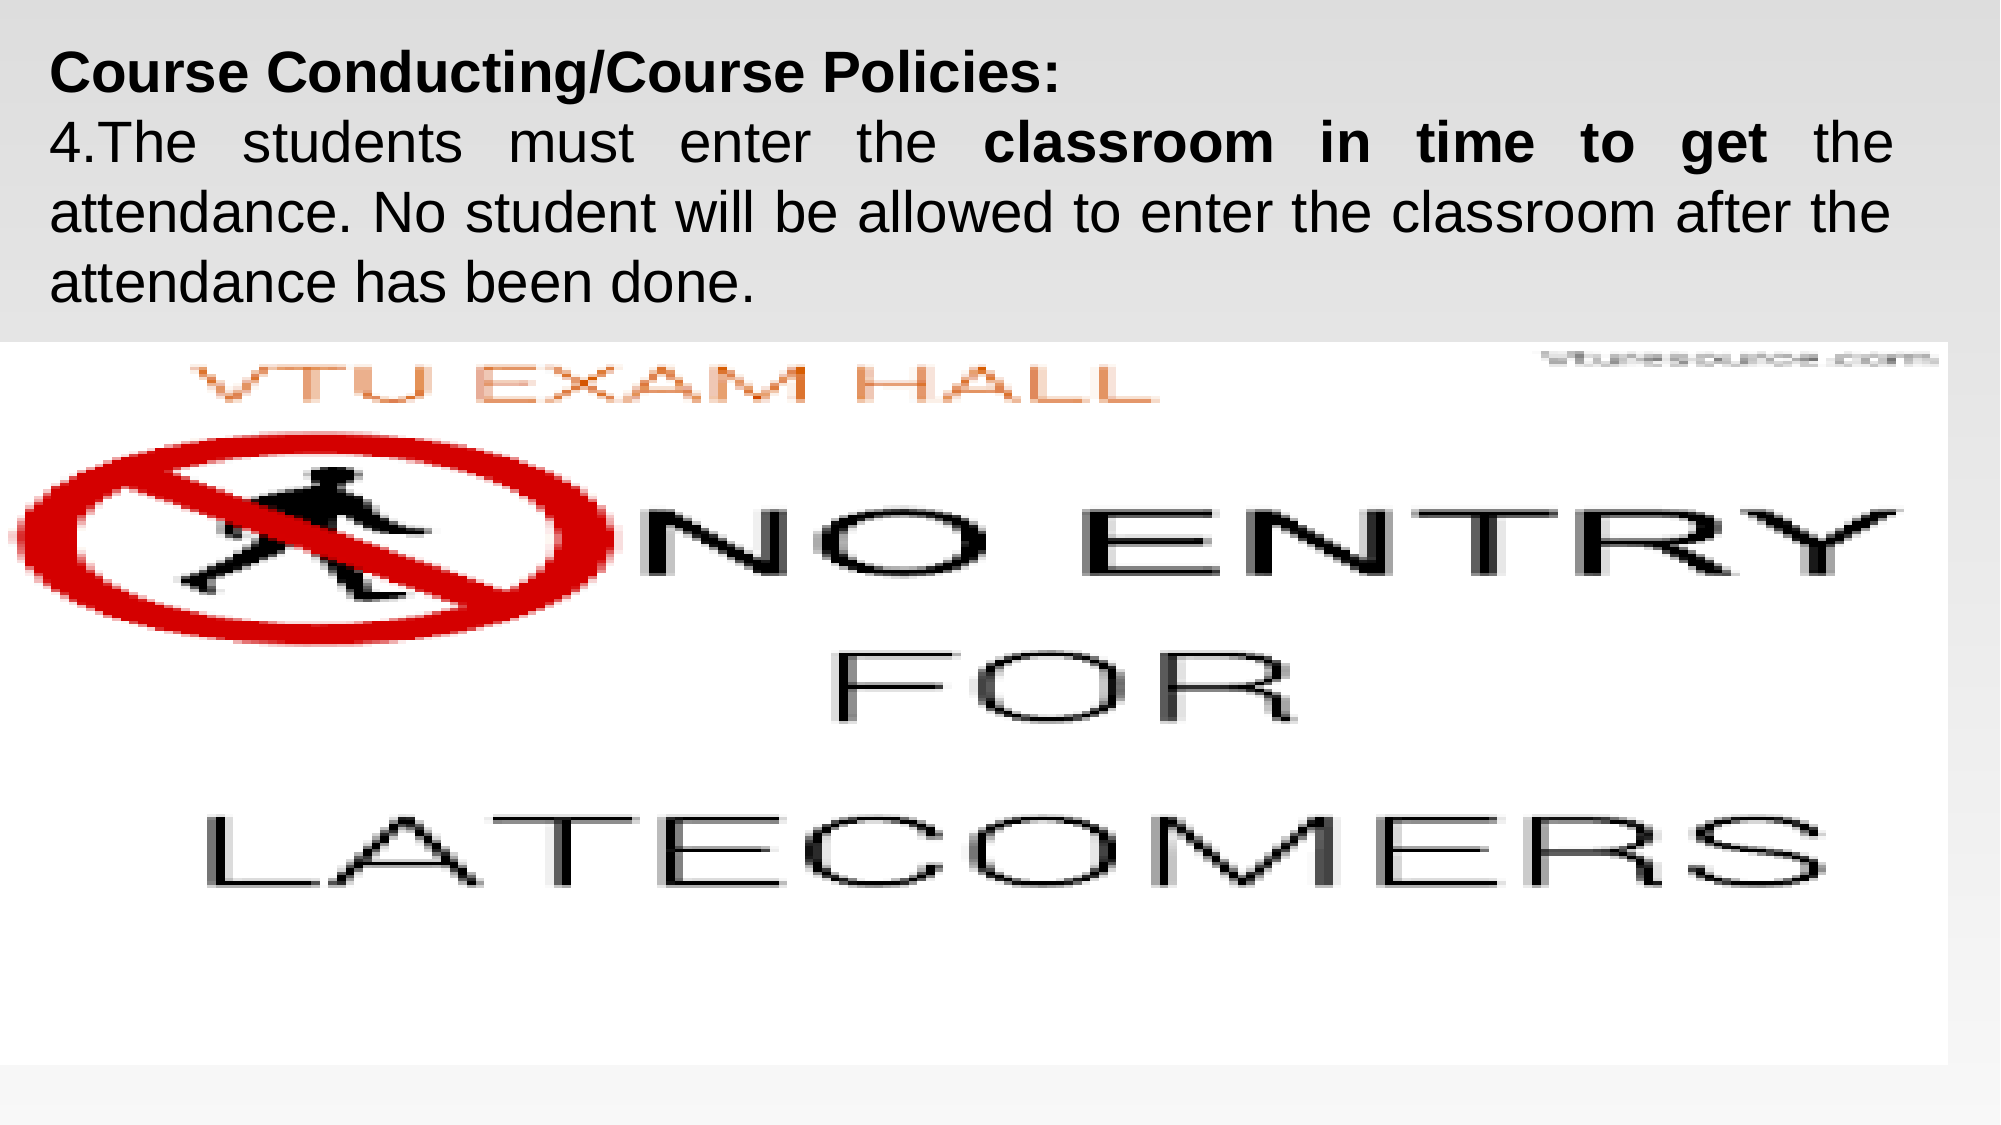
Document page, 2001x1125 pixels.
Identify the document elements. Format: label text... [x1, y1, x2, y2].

picture [0, 341, 1948, 1065]
text_box Course Conducting/Course Policies: 4.The students must enter the classroom in time to get the attendance. No student will be allowed to enter the classroom after the attendance has been done. [34, 26, 1910, 338]
